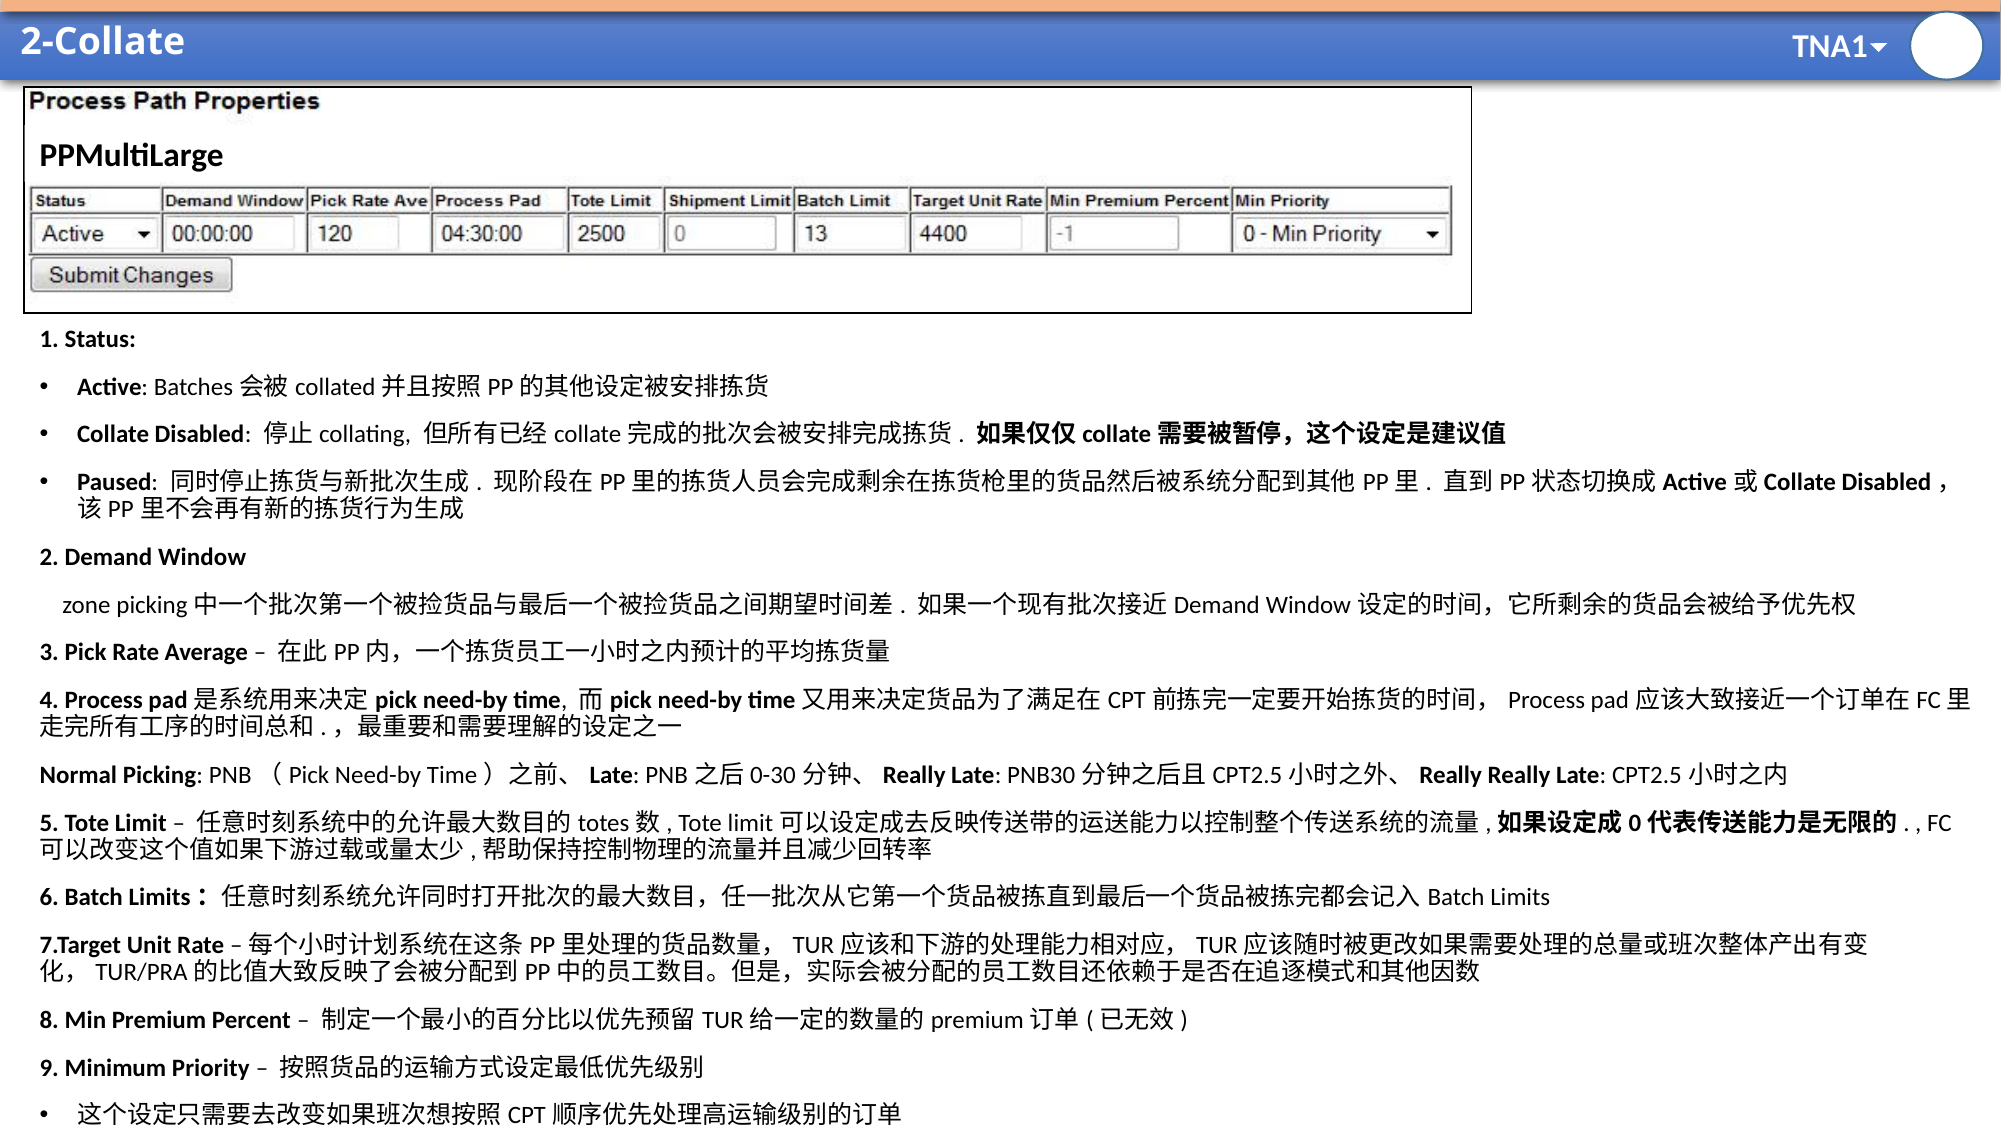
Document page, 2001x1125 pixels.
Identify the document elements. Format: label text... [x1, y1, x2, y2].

text_box 1. Status: Active: Batches会被collated并且按照PP的其他设定被安排拣货 Collate Disabled: 停止collating, 但所有已经collate完成的批次会被安排完成拣货. 如果仅仅collate需要被暂停，这个设定是建议值 Paused: 同时停止拣货与新批次生成. 现阶段在PP里的拣货人员会完成剩余在拣货枪里的货品然后被系统分配到其他PP里. 直到PP状态切换成Active或Collate Disabled，该PP里不会再有新的拣货行为生成 2. Demand Window zone picking中一个批次第一个被捡货品与最后一个被捡货品之间期望时间差. 如果一个现有批次接近Demand Window设定的时间，它所剩余的货品会被给予优先权 3. Pick Rate Average – 在此PP内，一个拣货员工一小时之内预计的平均拣货量 4. Process pad是系统用来决定pick need-by time, 而pick need-by time又用来决定货品为了满足在CPT前拣完一定要开始拣货的时间，Process pad应该大致接近一个订单在FC里走完所有工序的时间总和.，最重要和需要理解的设定之一 Normal Picking: PNB（Pick Need-by Time）之前、Late: PNB之后0-30分钟、Really Late: PNB30分钟之后且CPT2.5小时之外、Really Really Late: CPT2.5小时之内 5. Tote Limit – 任意时刻系统中的允许最大数目的totes数, Tote limit可以设定成去反映传送带的运送能力以控制整个传送系统的流量,如果设定成0代表传送能力是无限的. , FC可以改变这个值如果下游过载或量太少,帮助保持控制物理的流量并且减少回转率 6. Batch Limits：任意时刻系统允许同时打开批次的最大数目，任一批次从它第一个货品被拣直到最后一个货品被拣完都会记入Batch Limits 7.Target Unit Rate –每个小时计划系统在这条PP里处理的货品数量，TUR应该和下游的处理能力相对应，TUR应该随时被更改如果需要处理的总量或班次整体产出有变化，TUR/PRA的比值大致反映了会被分配到PP中的员工数目。但是，实际会被分配的员工数目还依赖于是否在追逐模式和其他因数 8. Min Premium Percent – 制定一个最小的百分比以优先预留TUR给一定的数量的premium订单(已无效) 9. Minimum Priority – 按照货品的运输方式设定最低优先级别 这个设定只需要去改变如果班次想按照CPT顺序优先处理高运输级别的订单 [24, 318, 1992, 978]
title 2-Collate [5, 11, 1731, 74]
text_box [24, 87, 1471, 313]
